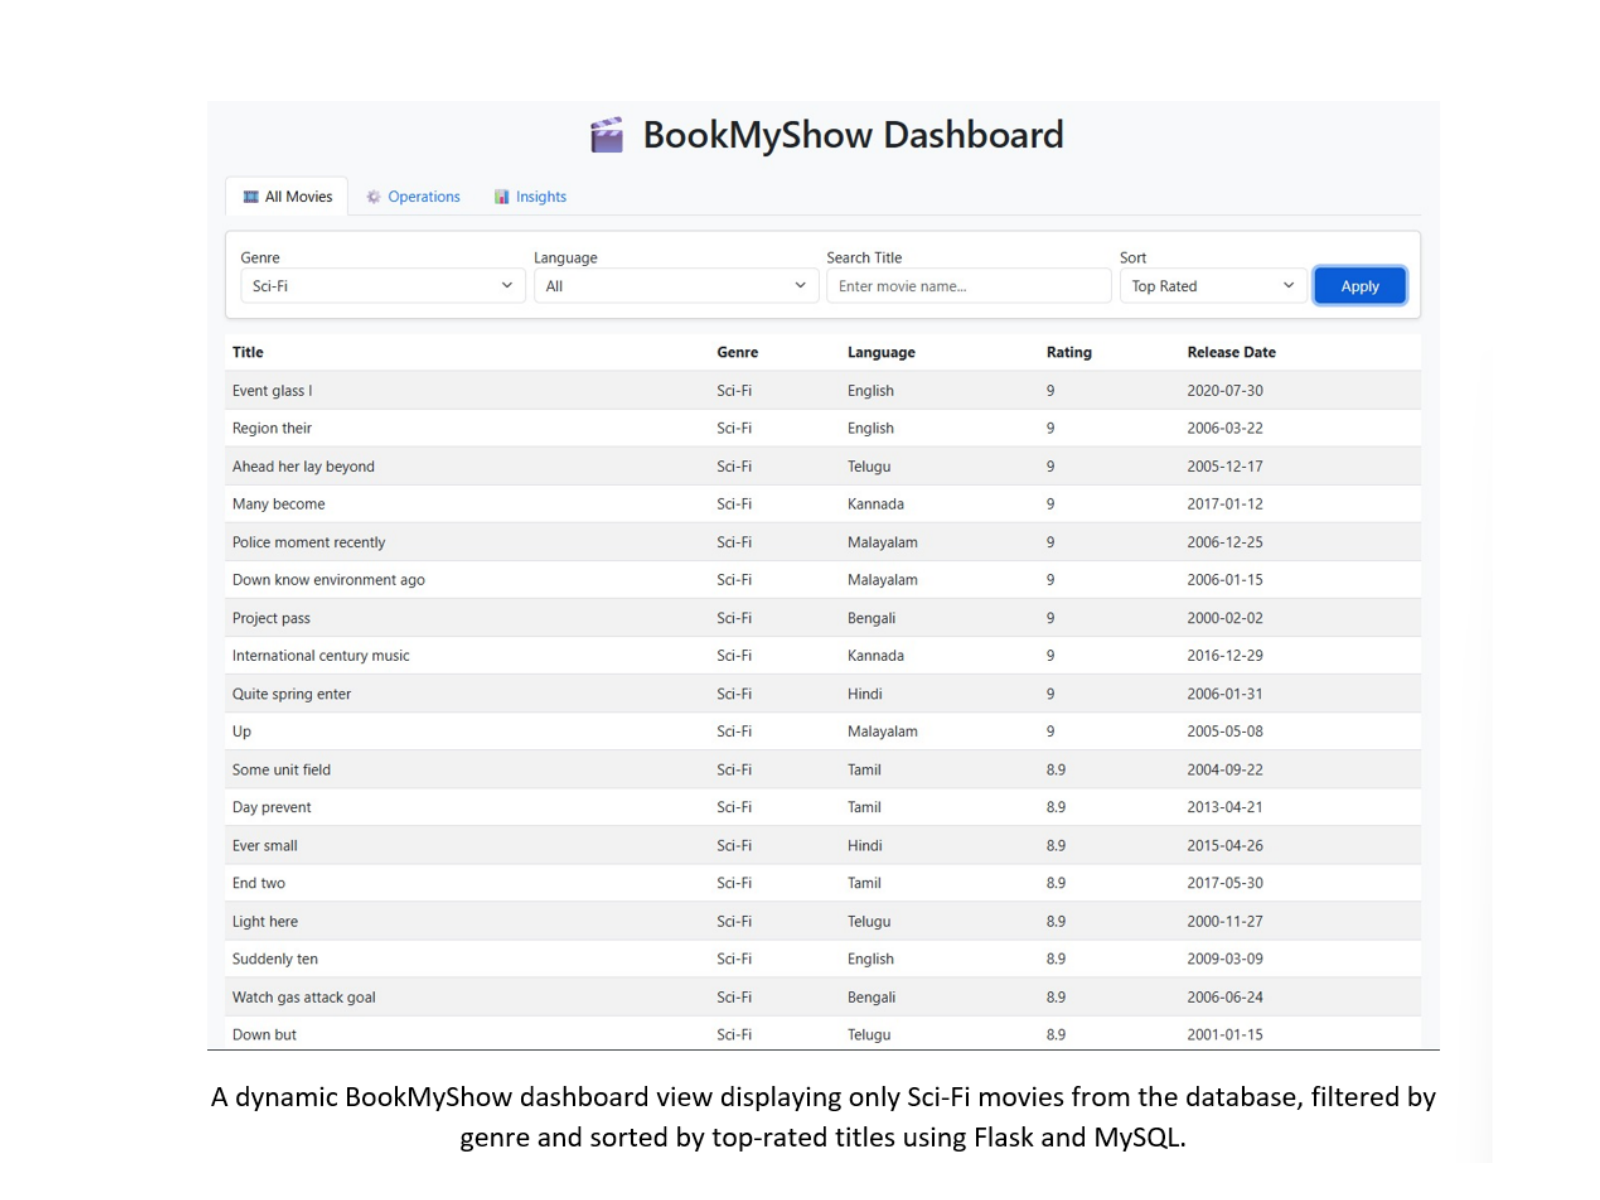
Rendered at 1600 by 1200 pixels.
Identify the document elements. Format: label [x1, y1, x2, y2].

text_box [186, 101, 1493, 1163]
